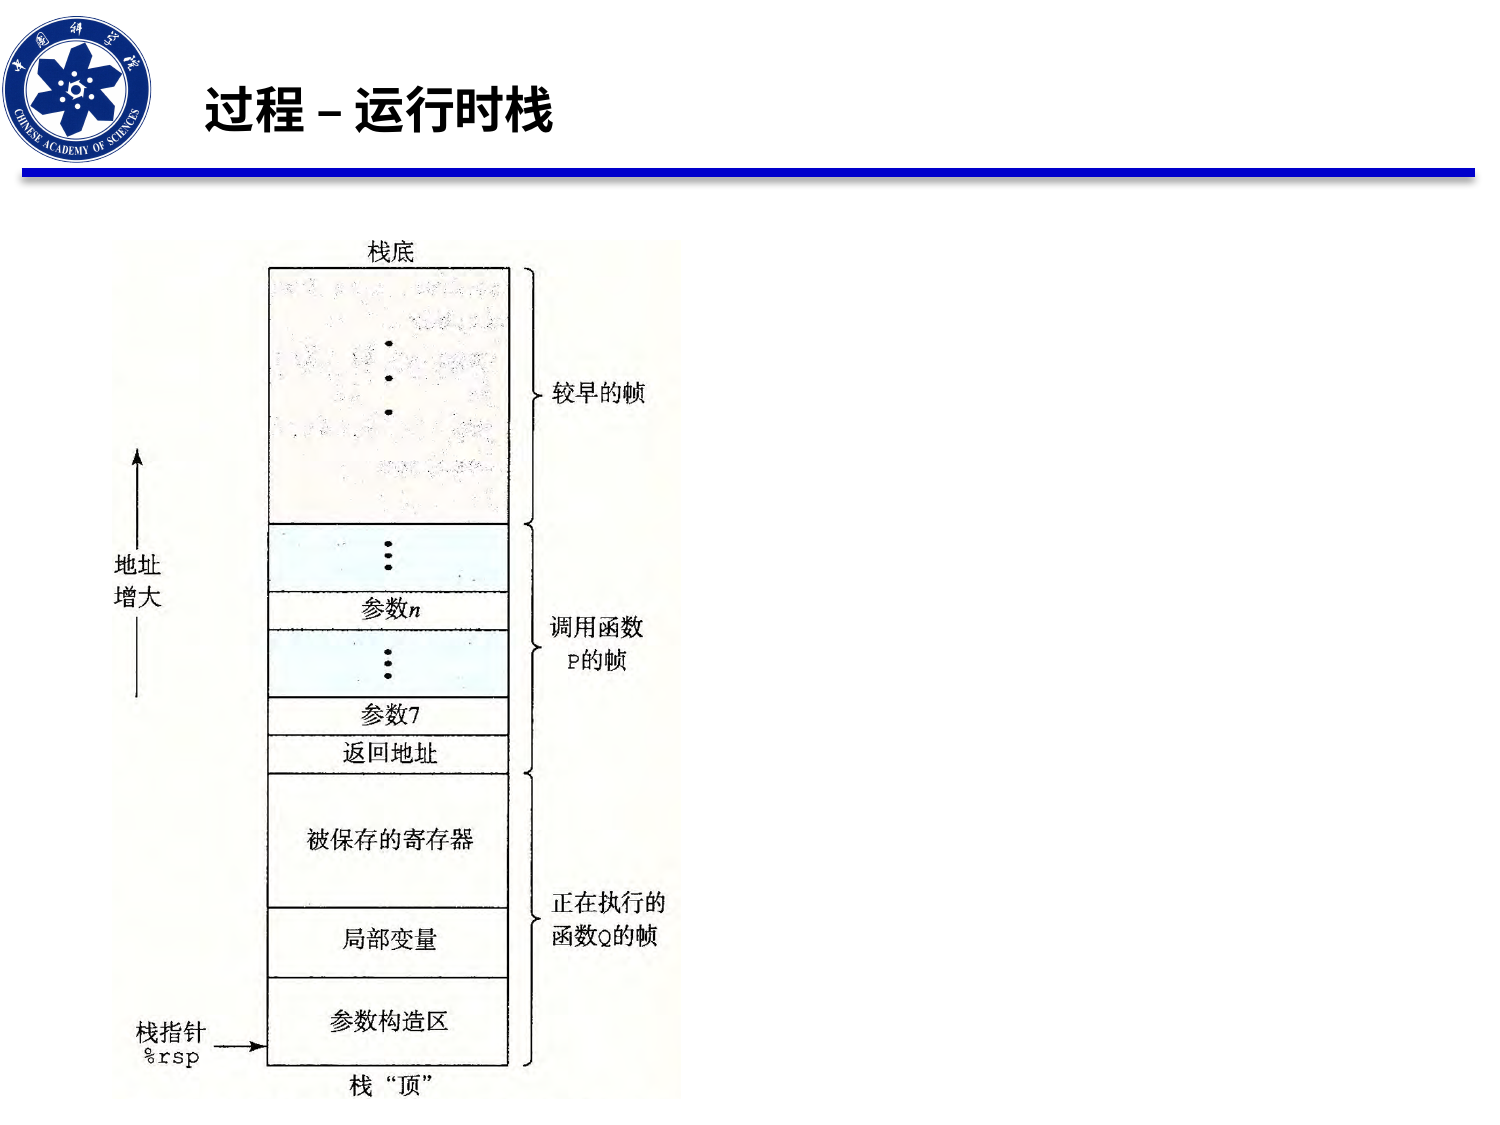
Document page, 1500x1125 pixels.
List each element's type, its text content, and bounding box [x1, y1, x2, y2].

picture [0, 5, 166, 173]
picture [111, 240, 682, 1099]
text_box 过程 – 运行时栈 [190, 26, 1500, 190]
